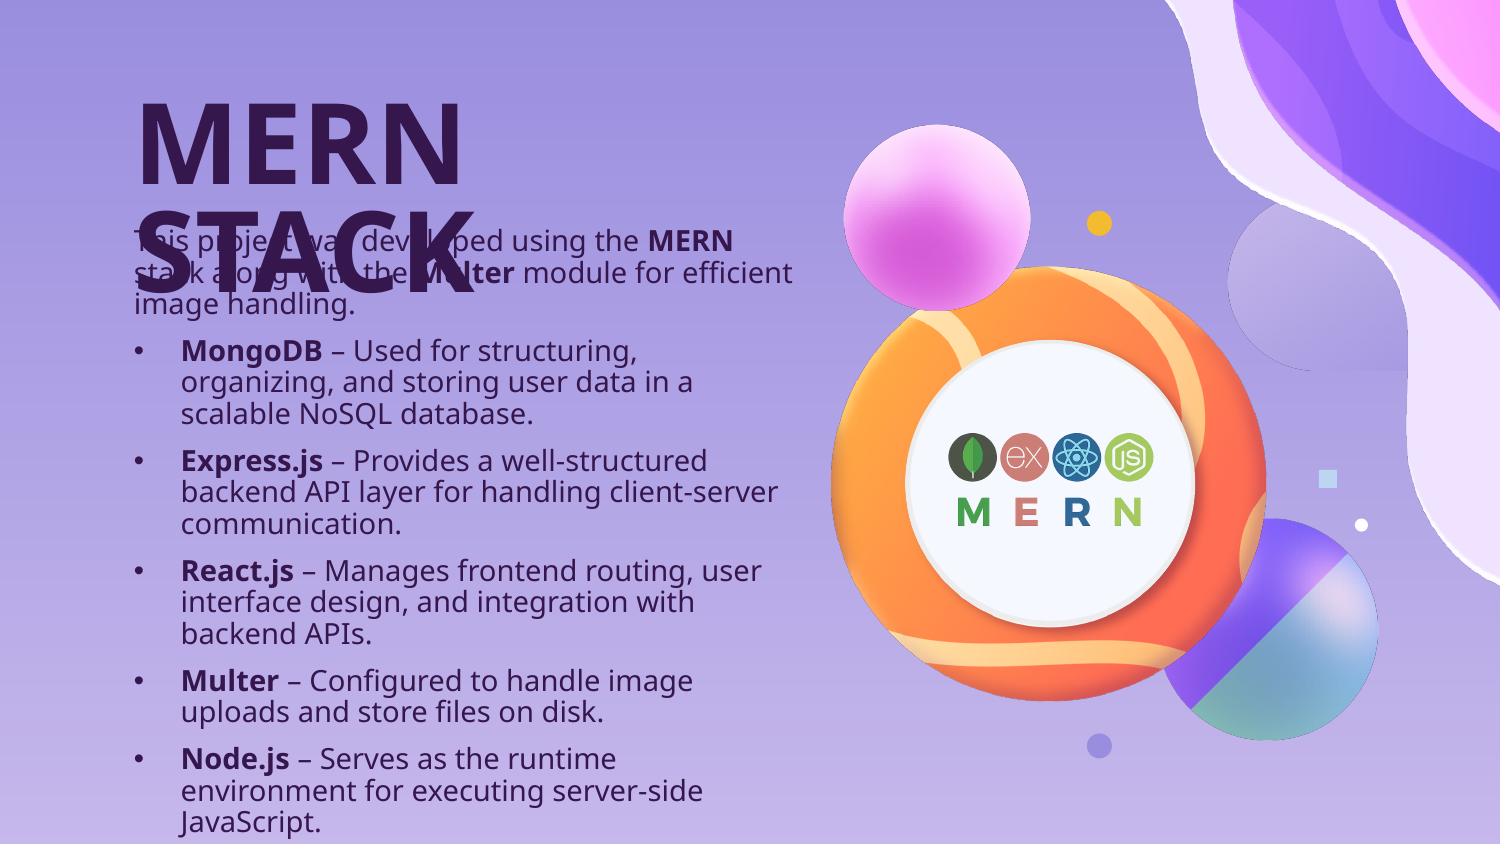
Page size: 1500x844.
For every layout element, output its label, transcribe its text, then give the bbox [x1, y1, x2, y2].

picture [826, 0, 1500, 743]
list This project was developed using the MERN stack along with the Multer module for efficient image handling. MongoDB – Used for structuring, organizing, and storing user data in a scalable NoSQL database. Express.js – Provides a well-structured backend API layer for handling client-server communication. React.js – Manages frontend routing, user interface design, and integration with backend APIs. Multer – Configured to handle image uploads and store files on disk. Node.js – Serves as the runtime environment for executing server-side JavaScript. [118, 281, 812, 592]
title MERN STACK [118, 90, 812, 281]
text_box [1086, 210, 1369, 759]
